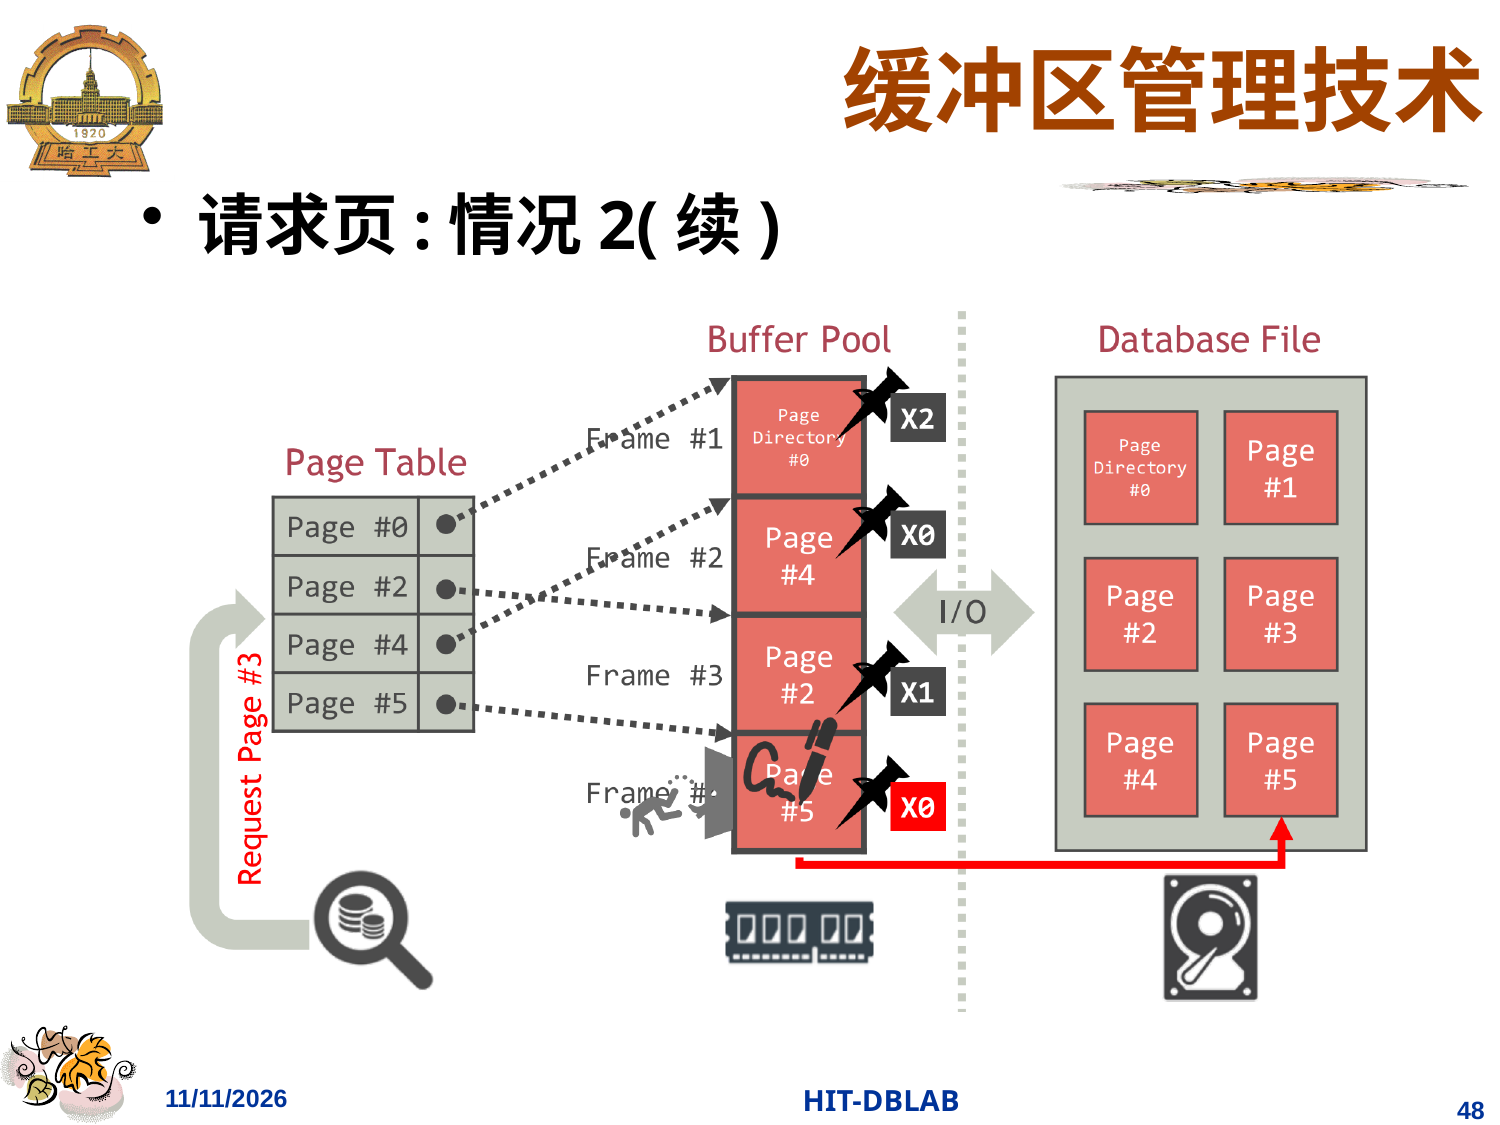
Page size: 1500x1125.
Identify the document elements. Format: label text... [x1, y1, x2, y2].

footer HIT-DBLAB [524, 1074, 1238, 1125]
slide_number 48 [1437, 1087, 1500, 1125]
title 缓冲区管理技术 [162, 0, 1500, 176]
list 请求页:情况2(续) [126, 175, 1477, 919]
picture [0, 24, 162, 182]
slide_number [149, 1074, 413, 1125]
picture [157, 290, 1408, 1012]
